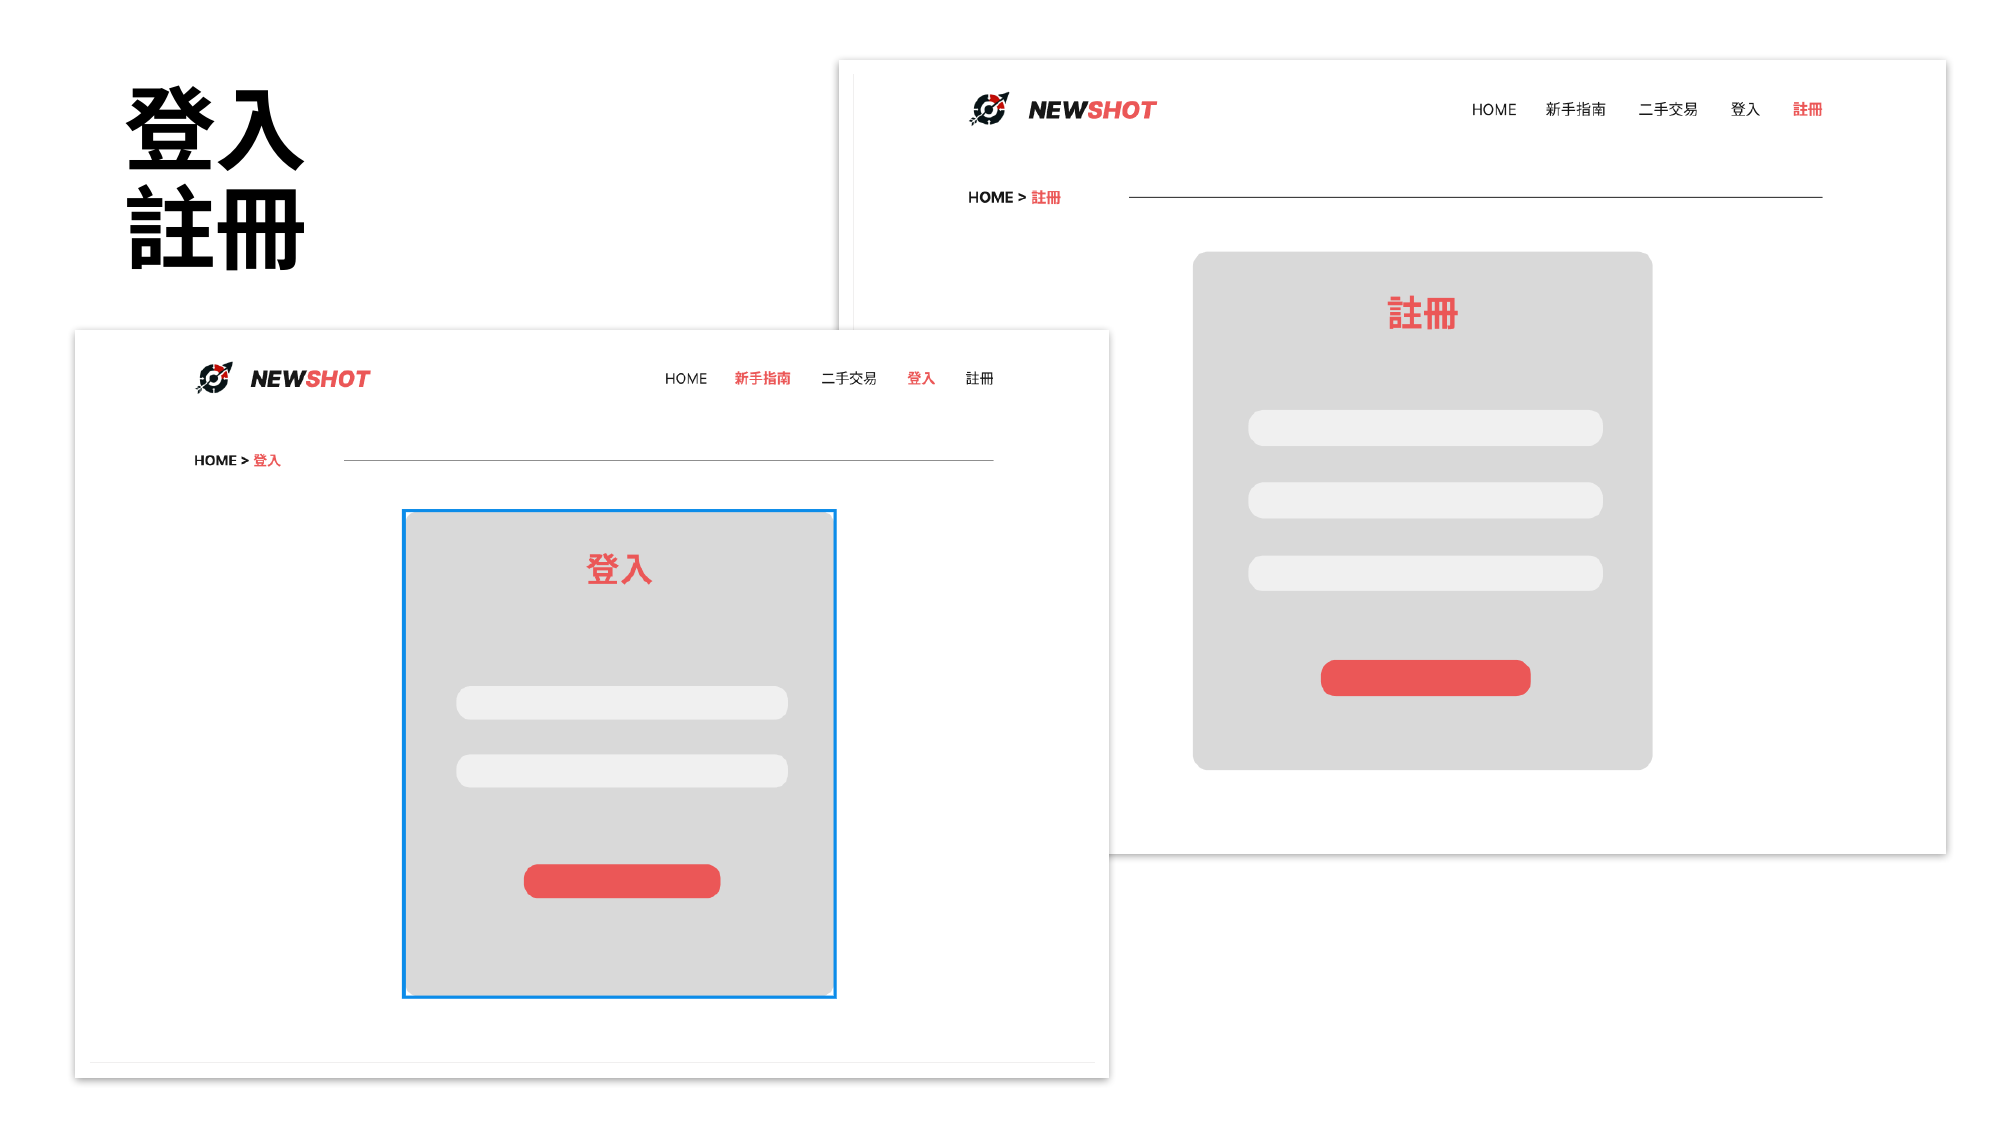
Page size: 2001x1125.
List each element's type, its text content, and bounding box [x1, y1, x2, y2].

text_box 登入 註冊 [109, 74, 324, 292]
picture [89, 74, 1932, 1064]
